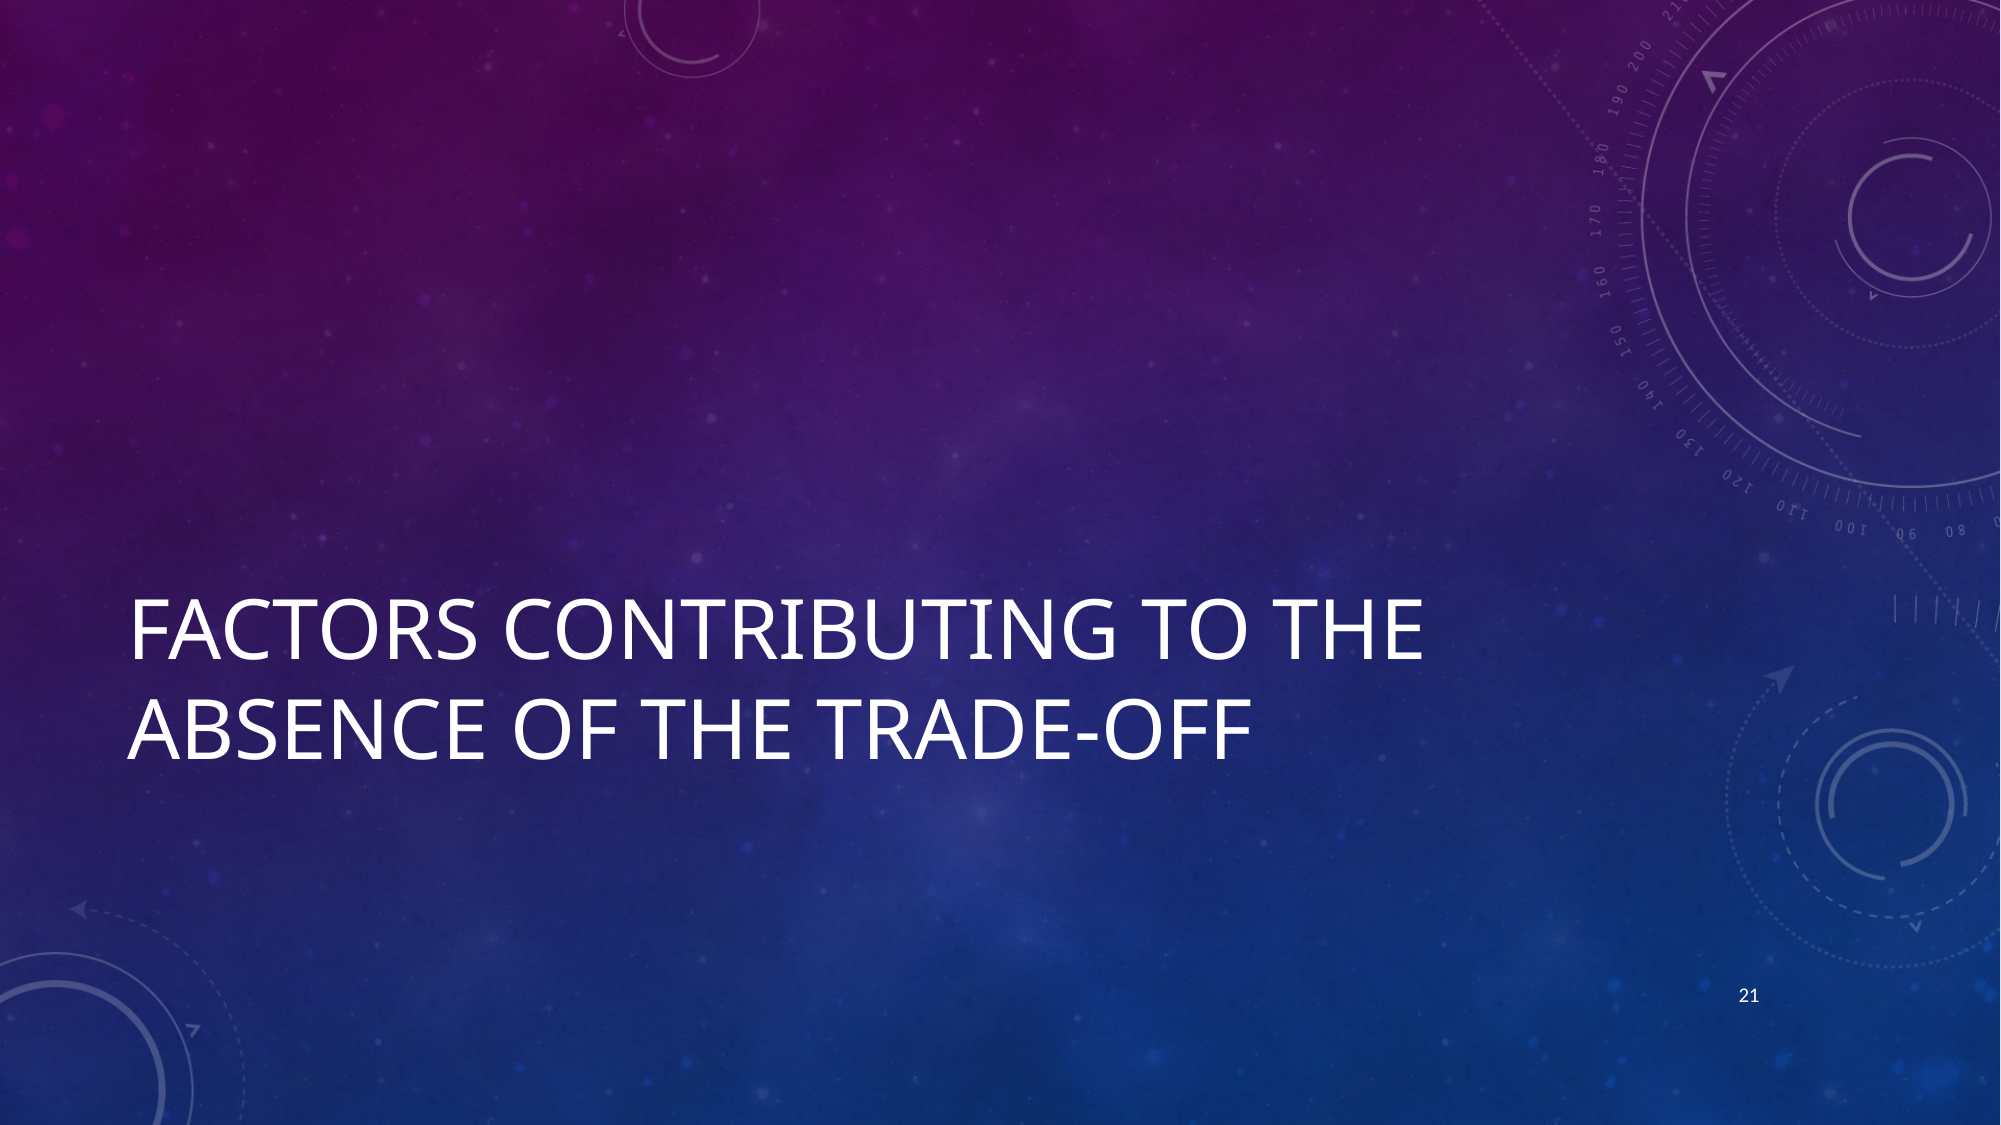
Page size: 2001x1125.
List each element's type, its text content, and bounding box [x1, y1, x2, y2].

title Factors contributing to the absence of the trade-off [112, 542, 1775, 784]
slide_number 21 [1684, 963, 1775, 1025]
picture [0, 0, 2001, 1125]
